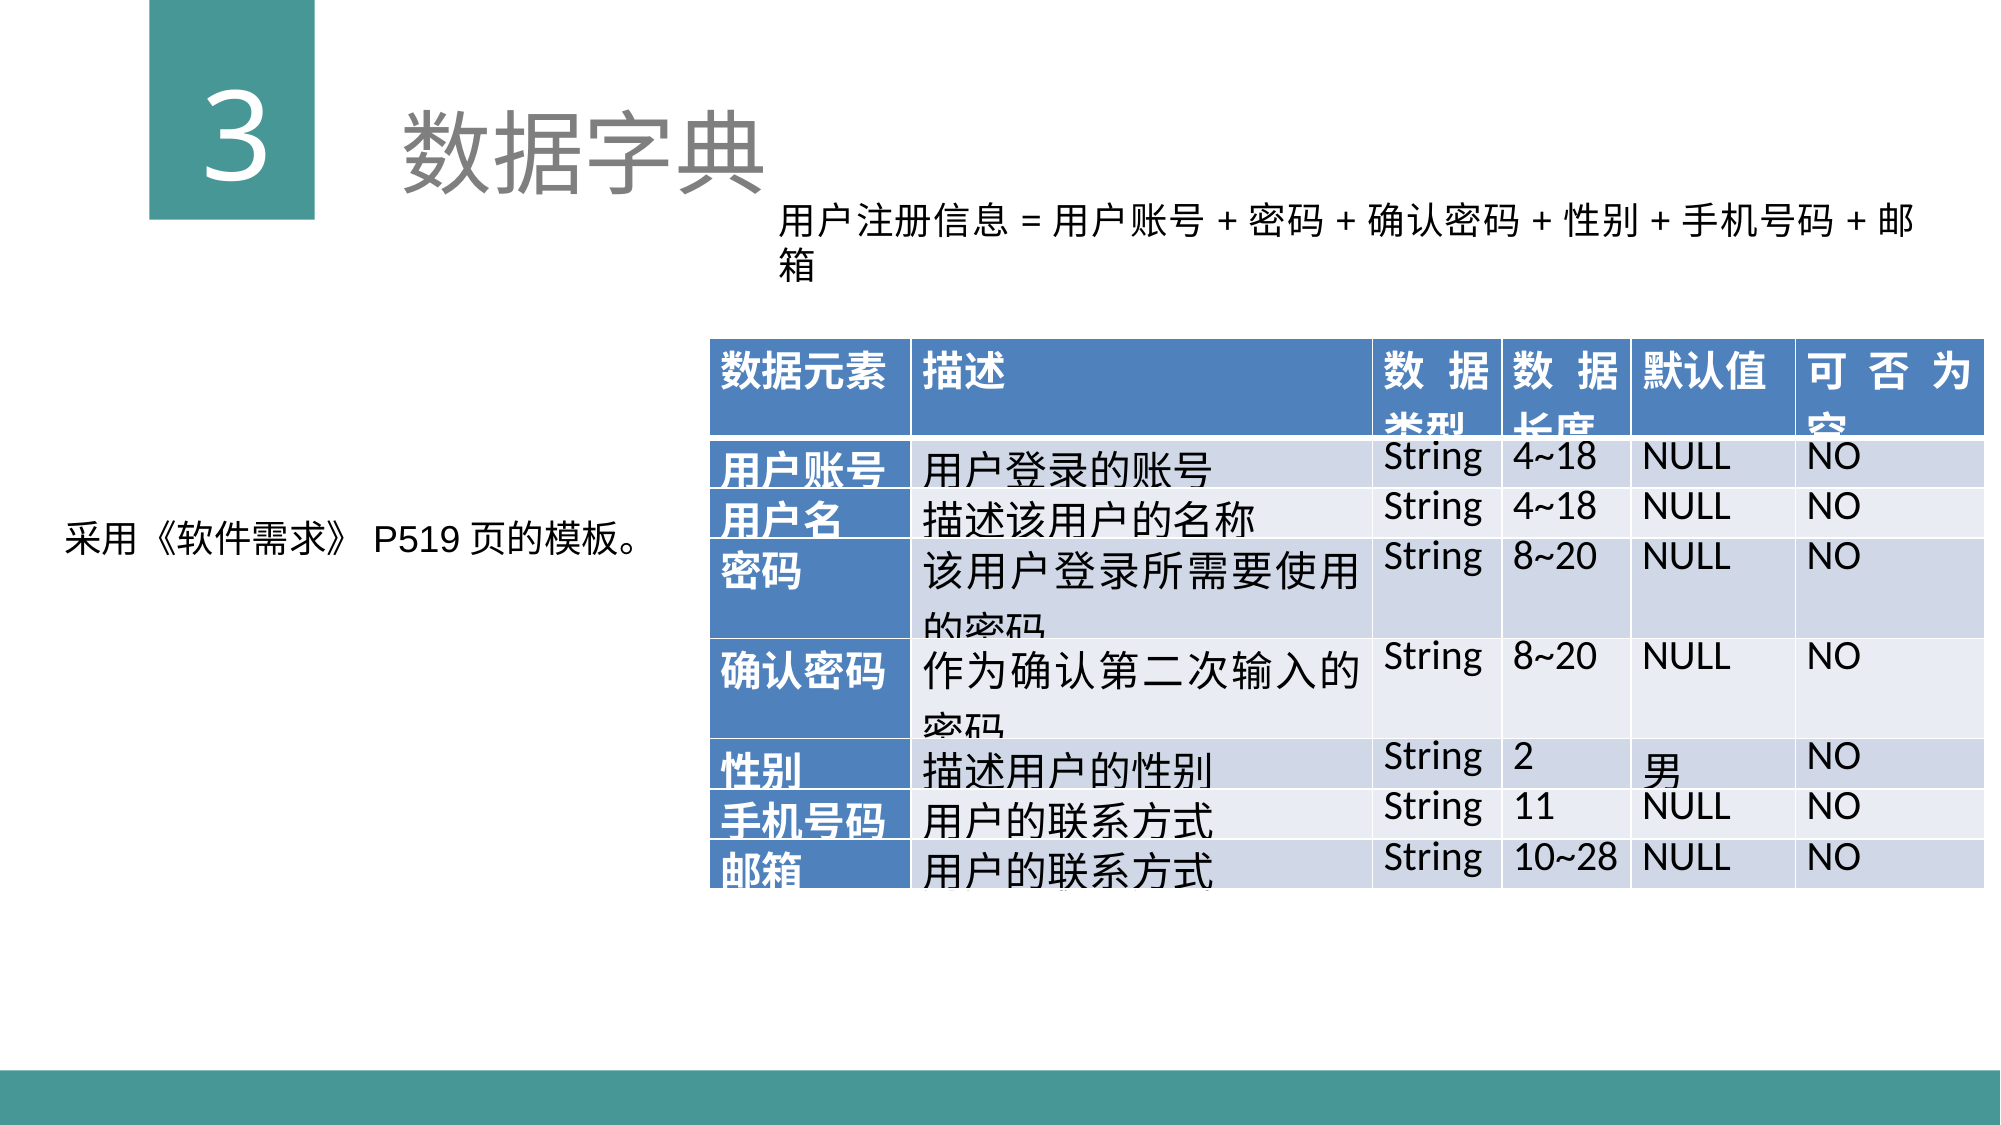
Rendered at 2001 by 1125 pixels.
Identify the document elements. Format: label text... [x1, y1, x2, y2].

table_cell String [1373, 539, 1501, 638]
table_cell 该用户登录所需要使用的密码 [912, 539, 1372, 638]
text_box [149, 0, 315, 220]
table_cell NO [1796, 639, 1984, 738]
table_cell 用户名 [710, 489, 910, 537]
table_cell NO [1796, 539, 1984, 638]
table_header 数据类型 [1373, 339, 1501, 435]
table_cell NULL [1632, 790, 1795, 838]
table_header 数据长度 [1503, 339, 1630, 435]
table_cell NO [1796, 489, 1984, 537]
table_cell 手机号码 [710, 790, 910, 838]
table_cell 男 [1632, 739, 1795, 788]
table_cell 4~18 [1503, 441, 1630, 487]
table_header 可否为空 [1796, 339, 1984, 435]
table_cell 密码 [710, 539, 910, 638]
table_cell 作为确认第二次输入的密码 [912, 639, 1372, 738]
table_header 描述 [912, 339, 1372, 435]
table_cell NO [1796, 840, 1984, 888]
table_cell NULL [1632, 441, 1795, 487]
table_cell NO [1796, 739, 1984, 788]
table_cell NO [1796, 790, 1984, 838]
text_box 数据字典 [385, 88, 1426, 214]
table_cell 用户账号 [710, 441, 910, 487]
table_header 默认值 [1632, 339, 1795, 435]
table_cell String [1373, 840, 1501, 888]
table_cell String [1373, 441, 1501, 487]
table_cell NULL [1632, 639, 1795, 738]
table_cell String [1373, 639, 1501, 738]
table_cell String [1373, 489, 1501, 537]
table_cell 确认密码 [710, 639, 910, 738]
table_cell NULL [1632, 489, 1795, 537]
table_cell String [1373, 790, 1501, 838]
table_cell NO [1796, 441, 1984, 487]
text_box 采用《软件需求》P519页的模板。 [49, 507, 672, 568]
table_cell 8~20 [1503, 639, 1630, 738]
table_cell 11 [1503, 790, 1630, 838]
table_header 数据元素 [710, 339, 910, 435]
table_cell NULL [1632, 840, 1795, 888]
table_cell 2 [1503, 739, 1630, 788]
table_cell String [1373, 739, 1501, 788]
table_cell 4~18 [1503, 489, 1630, 537]
table_cell 用户的联系方式 [912, 790, 1372, 838]
table_cell 8~20 [1503, 539, 1630, 638]
table_cell 用户的联系方式 [912, 840, 1372, 888]
table_cell 邮箱 [710, 840, 910, 888]
table_cell 描述该用户的名称 [912, 489, 1372, 537]
table_cell 描述用户的性别 [912, 739, 1372, 788]
table_cell 10~28 [1503, 840, 1630, 888]
text_box [0, 1070, 2000, 1125]
table_cell NULL [1632, 539, 1795, 638]
table_cell 用户登录的账号 [912, 441, 1372, 487]
text_box 用户注册信息=用户账号+密码+确认密码+性别+手机号码+邮箱 [763, 189, 1930, 295]
table_cell 性别 [710, 739, 910, 788]
text_box 3 [154, 48, 320, 213]
